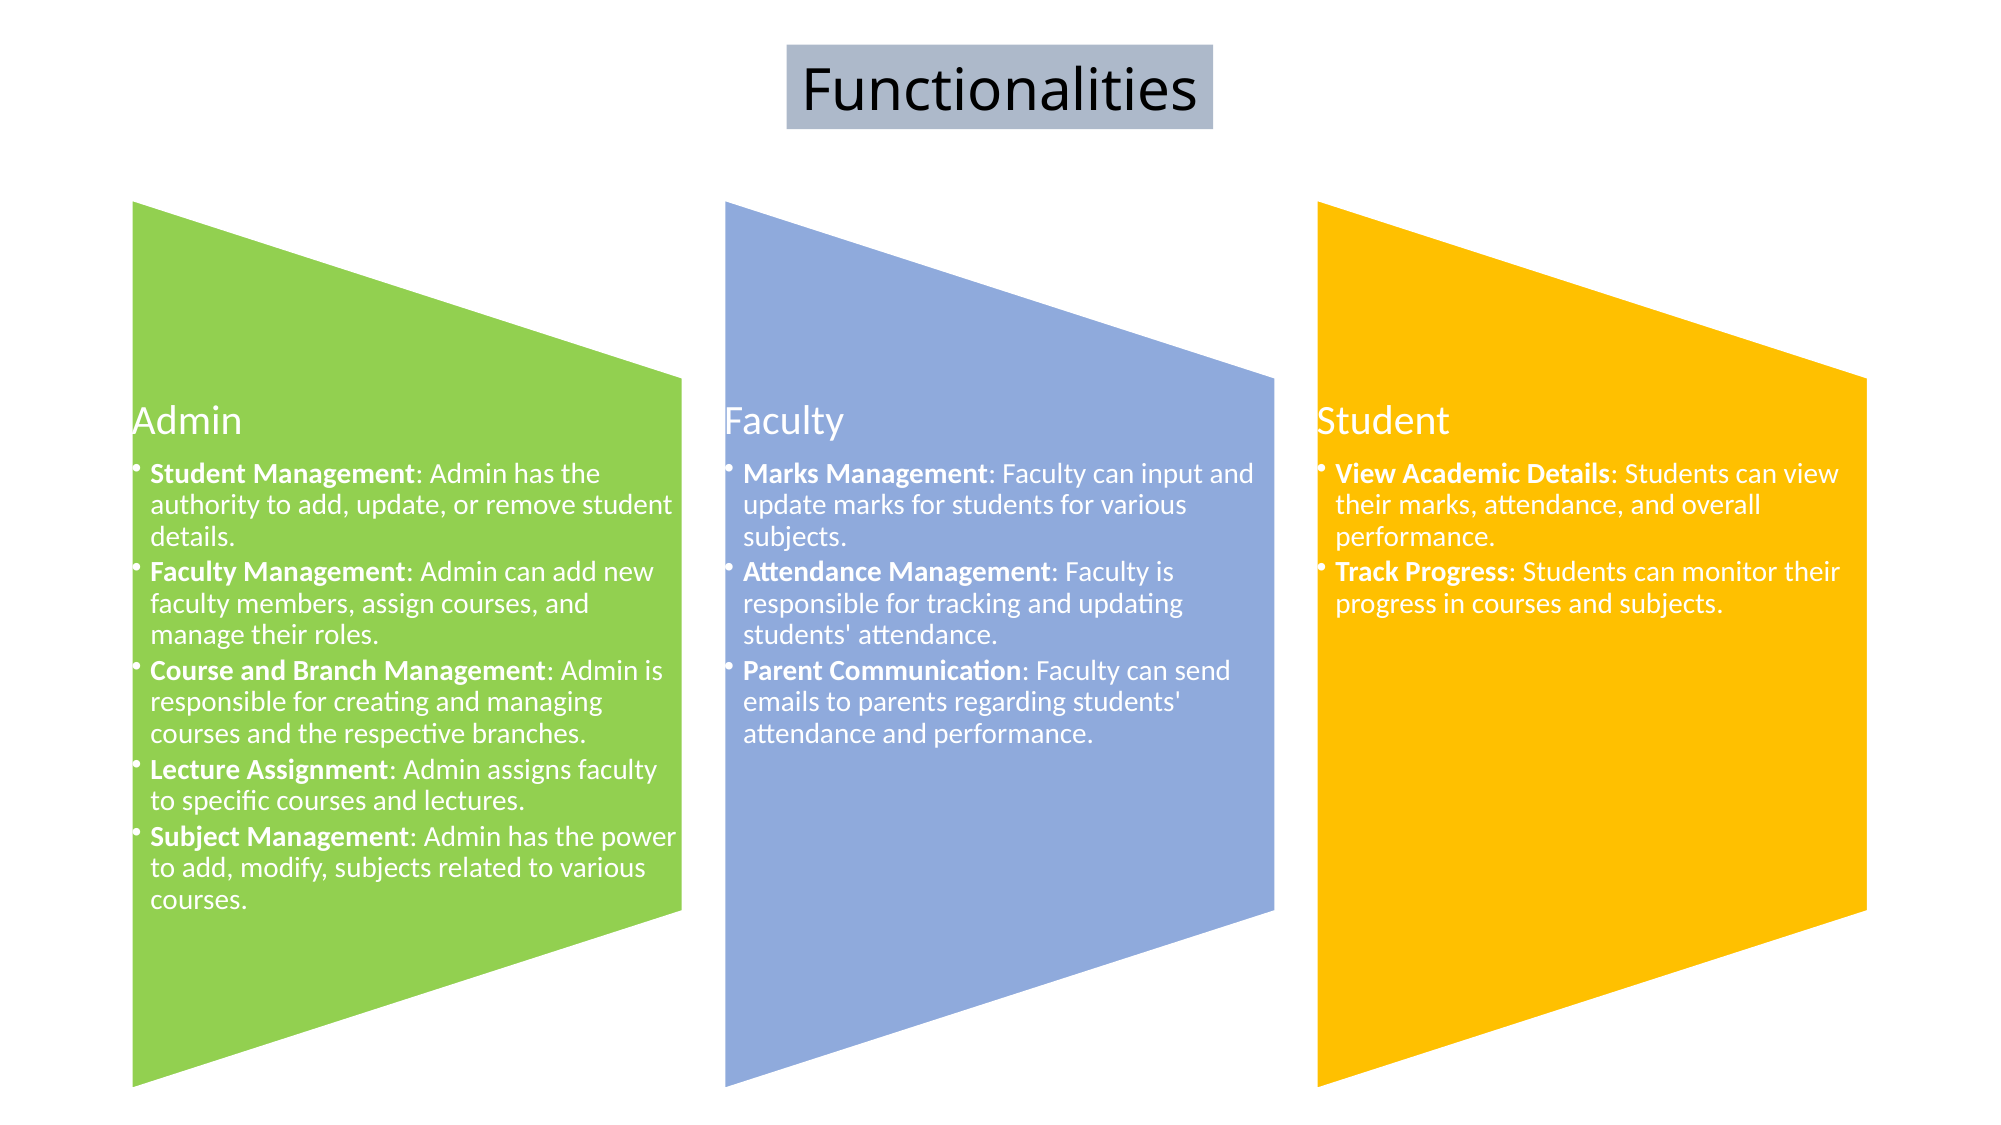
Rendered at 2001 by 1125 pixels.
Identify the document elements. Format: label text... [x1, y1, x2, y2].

text_box Functionalities [786, 44, 1214, 130]
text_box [131, 199, 1868, 1089]
